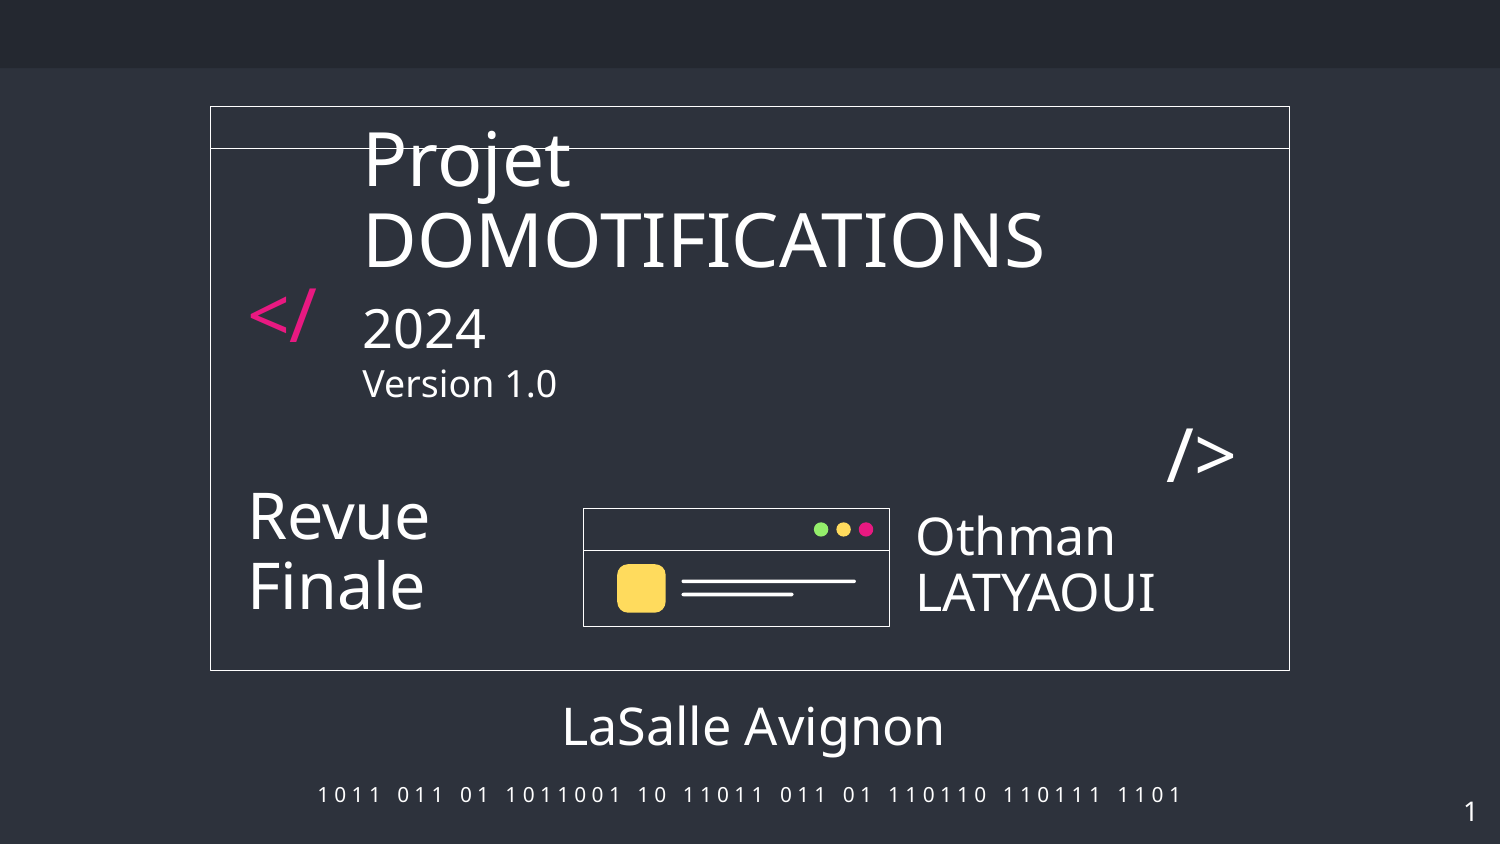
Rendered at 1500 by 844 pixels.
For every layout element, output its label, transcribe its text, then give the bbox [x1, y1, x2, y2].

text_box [210, 106, 1290, 671]
slide_number ‹#› [1403, 779, 1494, 844]
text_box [583, 508, 890, 627]
text_box LaSalle Avignon [546, 685, 1005, 756]
